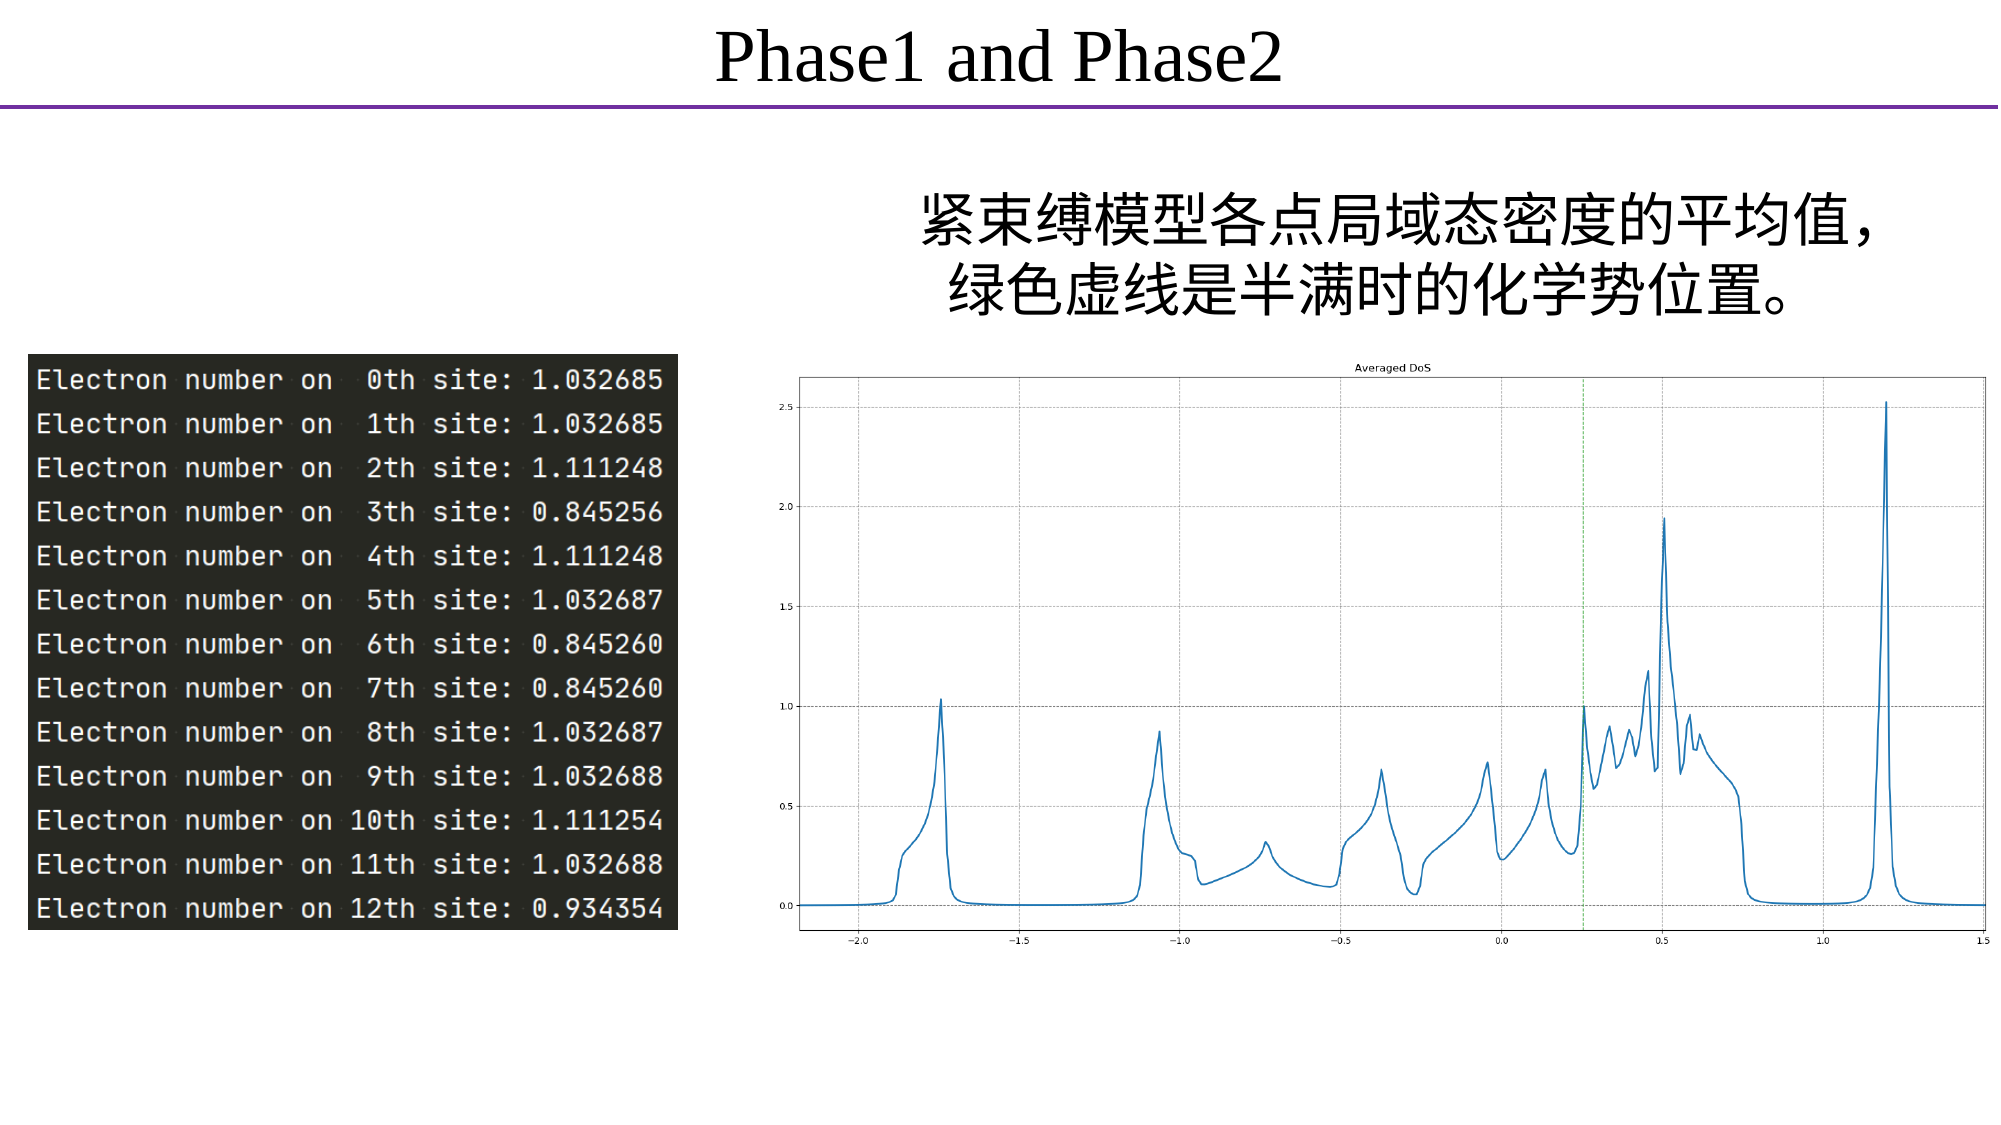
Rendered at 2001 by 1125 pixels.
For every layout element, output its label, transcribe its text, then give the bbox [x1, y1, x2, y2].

picture [28, 354, 678, 930]
text_box Phase1 and Phase2 [0, 0, 2000, 105]
picture [769, 354, 2000, 955]
text_box 紧束缚模型各点局域态密度的平均值，绿色虚线是半满时的化学势位置。 [884, 175, 1885, 331]
